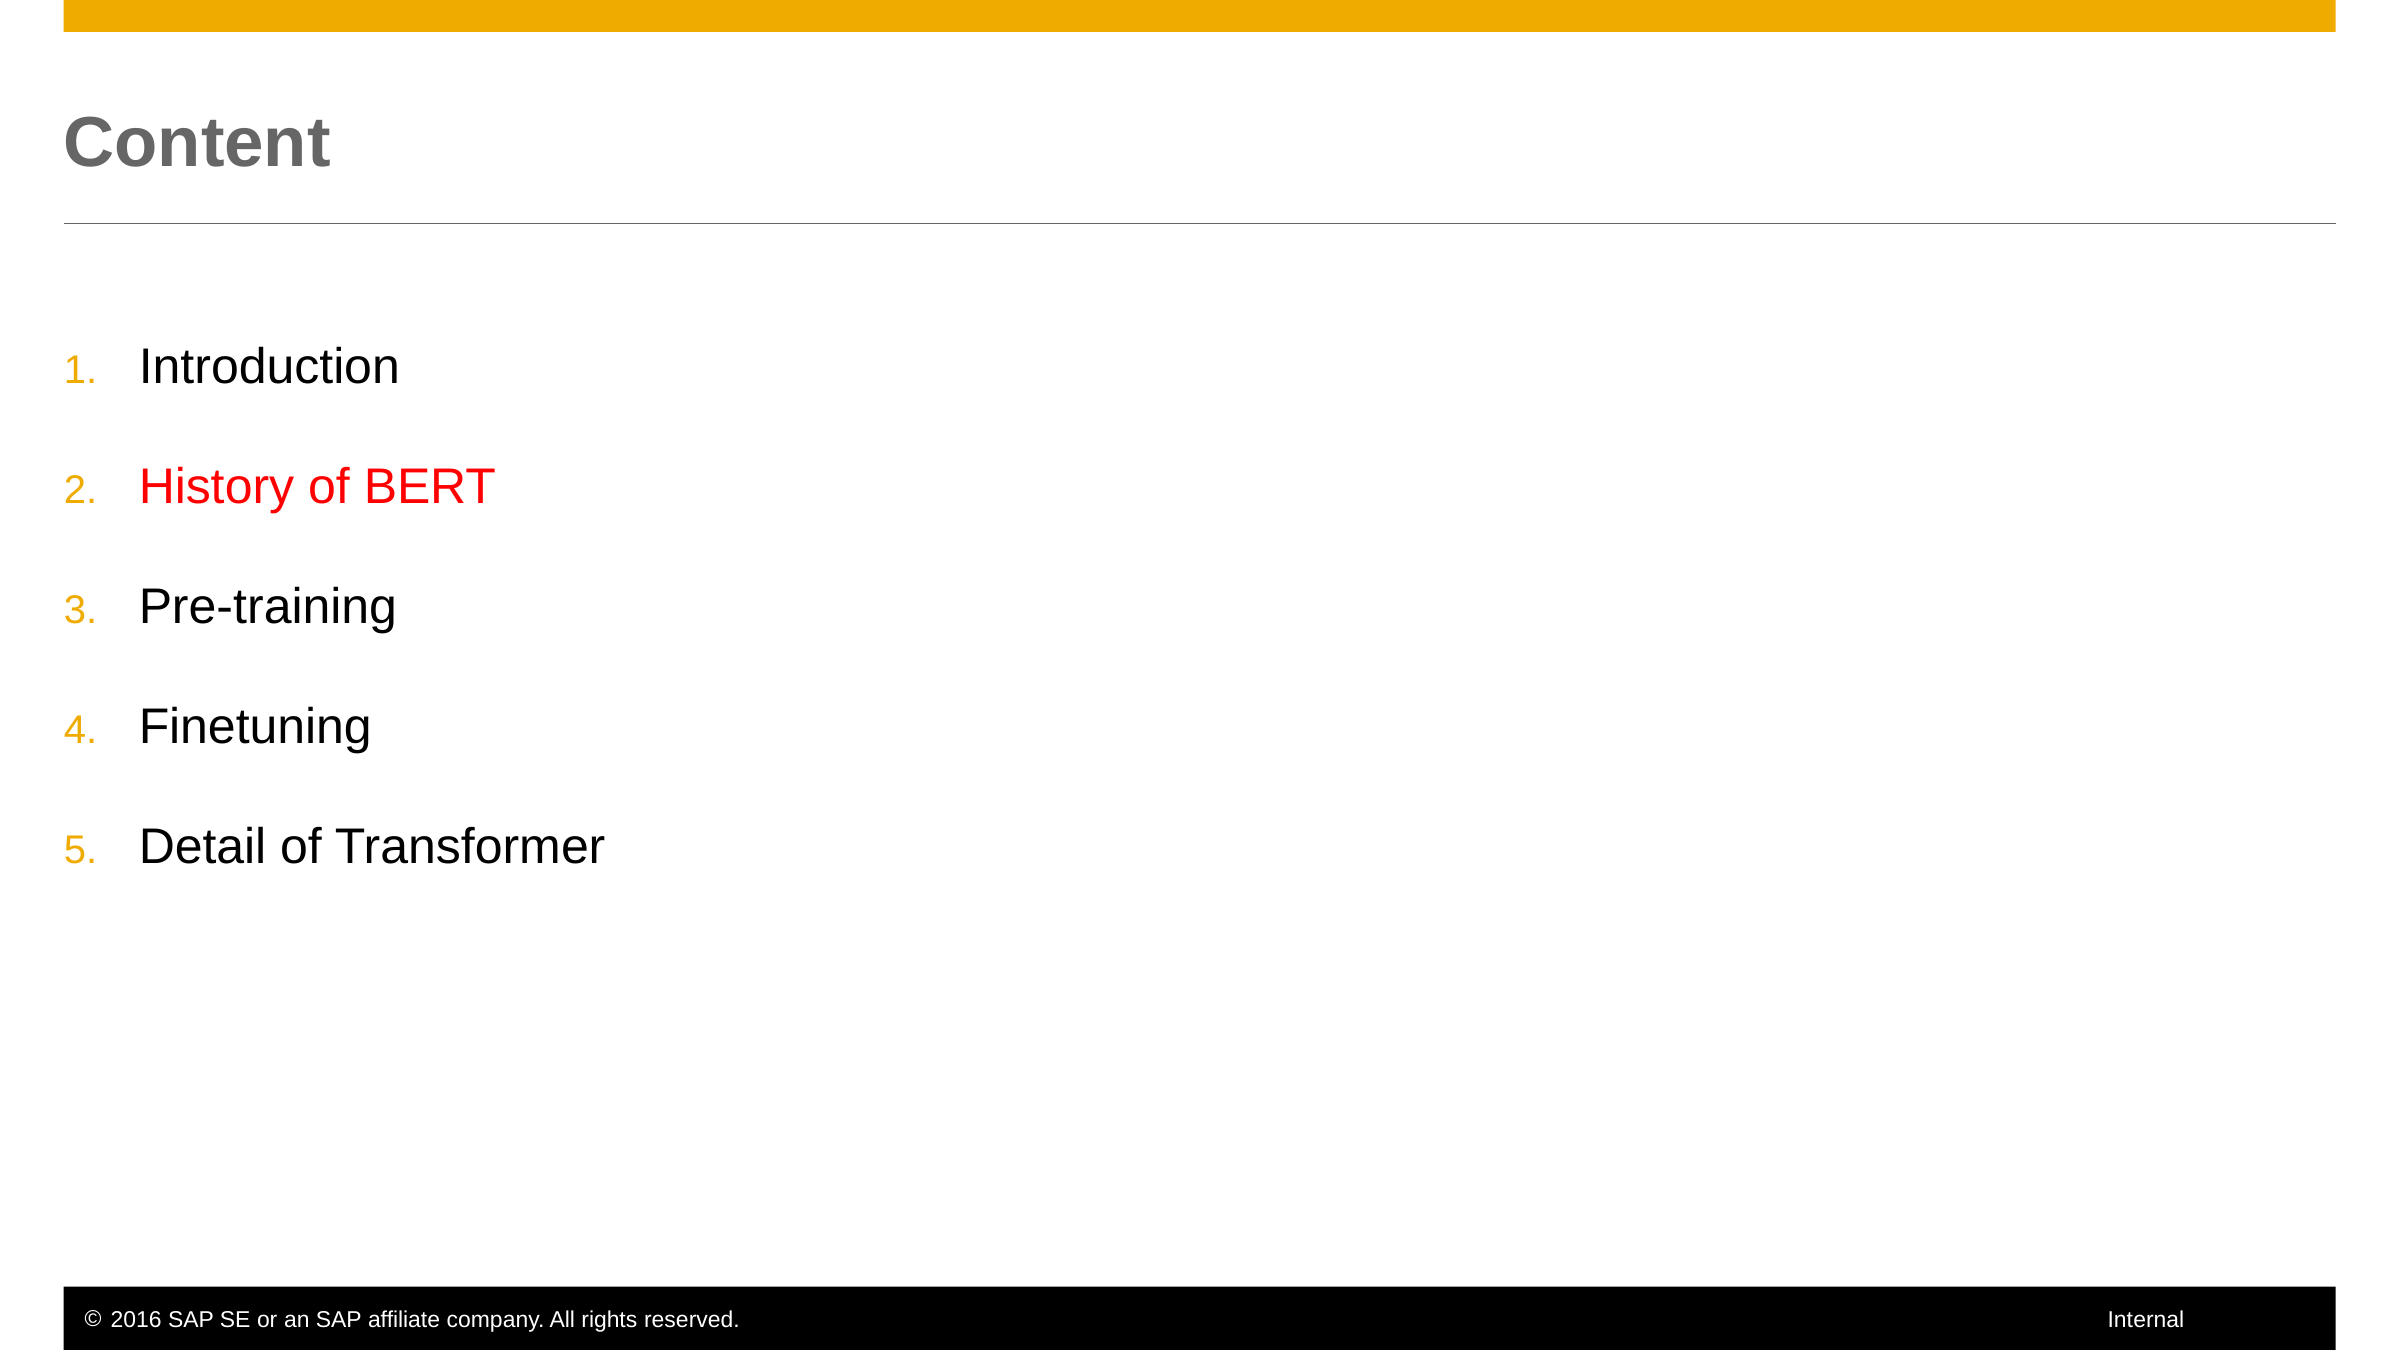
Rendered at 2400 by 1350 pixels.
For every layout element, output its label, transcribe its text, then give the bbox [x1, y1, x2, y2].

list Introduction History of BERT Pre-training Finetuning Detail of Transformer [63, 333, 2336, 1198]
title Content [63, 63, 2336, 213]
